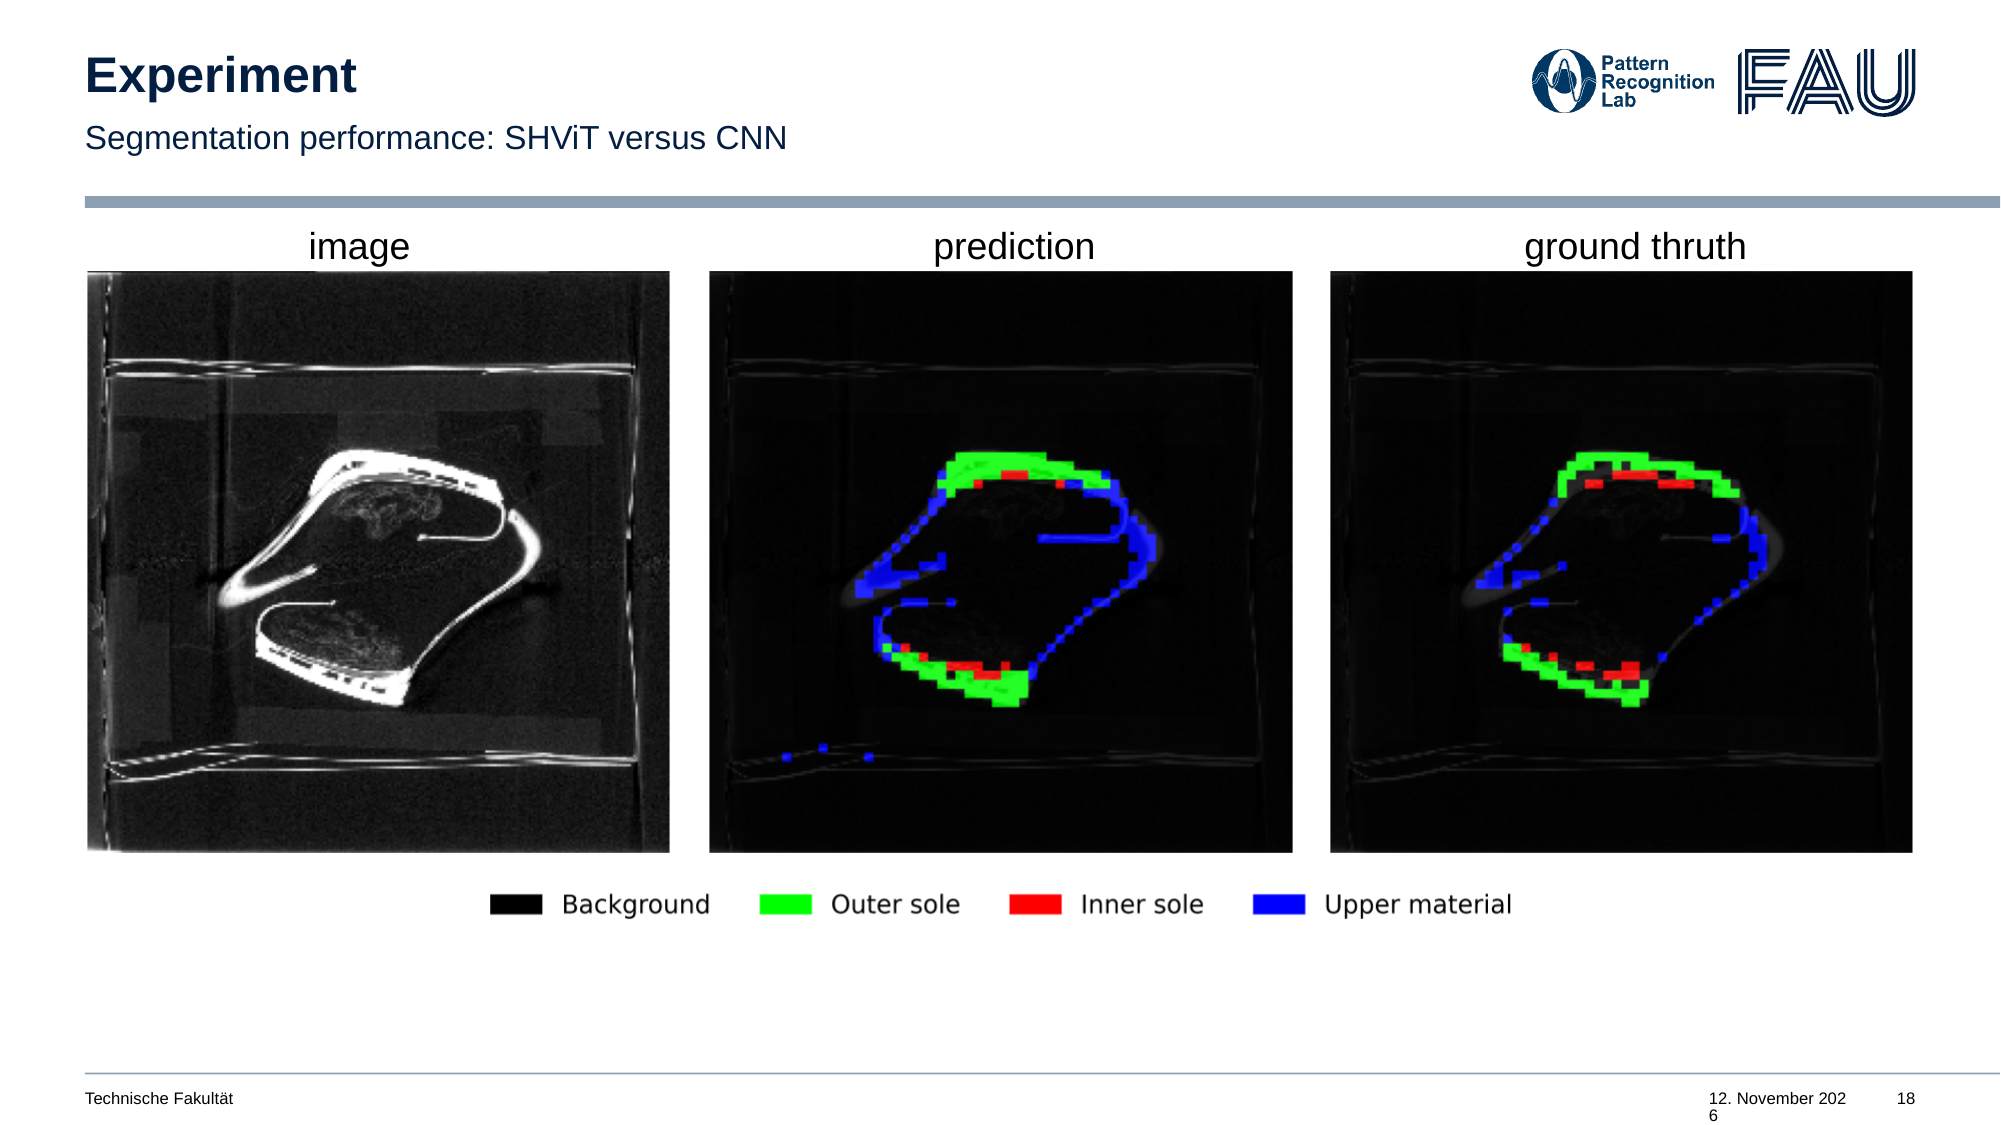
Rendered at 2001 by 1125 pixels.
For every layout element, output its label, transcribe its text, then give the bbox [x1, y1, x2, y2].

list Segmentation performance: SHViT versus CNN [85, 112, 1208, 154]
footer Technische Fakultät [85, 1088, 983, 1109]
picture [1532, 49, 1714, 113]
picture [464, 891, 1540, 922]
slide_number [1708, 1088, 1849, 1109]
picture [56, 247, 1944, 878]
text_box image prediction ground thruth [308, 217, 1964, 267]
title Experiment [85, 49, 1208, 104]
slide_number 18 [1883, 1088, 1916, 1109]
